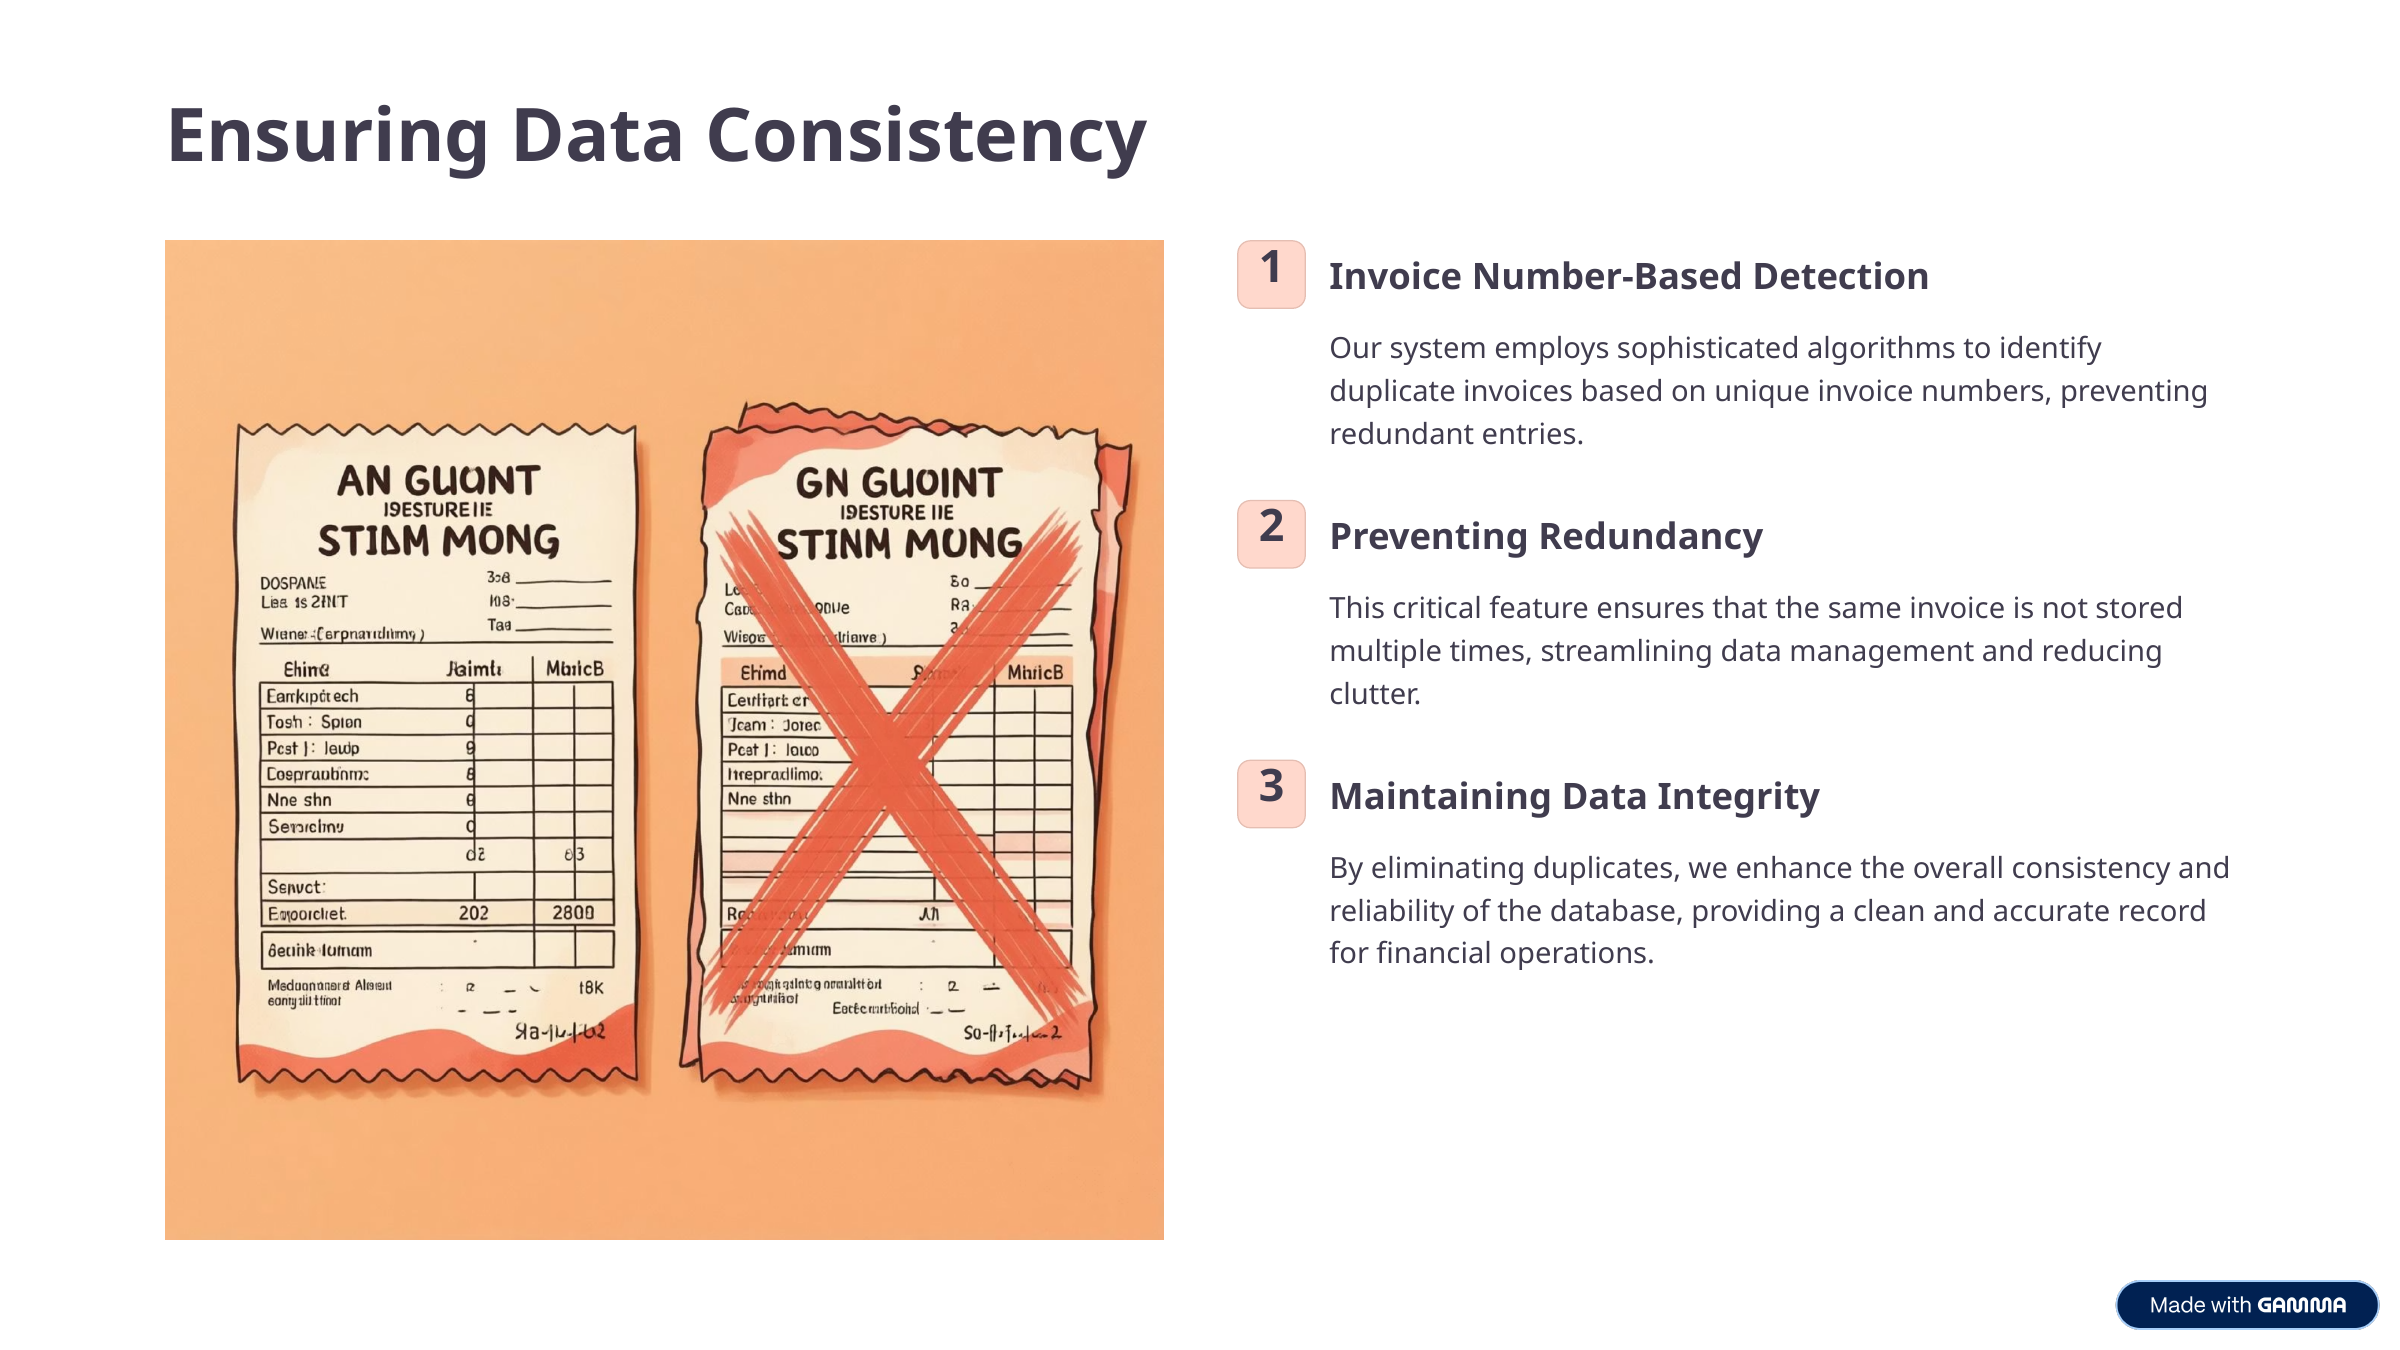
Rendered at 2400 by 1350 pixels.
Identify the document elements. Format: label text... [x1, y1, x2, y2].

text_box 2 [1249, 506, 1294, 563]
text_box [1237, 240, 1306, 309]
text_box [1237, 760, 1306, 828]
text_box This critical feature ensures that the same invoice is not stored multiple times, streamlining data management and reducing clutter. [1329, 581, 2237, 712]
picture [165, 240, 1164, 1240]
text_box Invoice Number-Based Detection [1329, 251, 1940, 298]
text_box Preventing Redundancy [1329, 510, 1775, 558]
text_box By eliminating duplicates, we enhance the overall consistency and reliability of the database, providing a clean and accurate record for financial operations. [1329, 841, 2237, 972]
picture [2106, 1271, 2389, 1339]
text_box Ensuring Data Consistency [165, 83, 1164, 178]
text_box Maintaining Data Integrity [1329, 770, 1830, 818]
text_box [1237, 500, 1306, 569]
text_box Our system employs sophisticated algorithms to identify duplicate invoices based on unique invoice numbers, preventing redundant entries. [1329, 322, 2237, 453]
text_box 1 [1249, 246, 1294, 303]
text_box 3 [1249, 765, 1294, 822]
